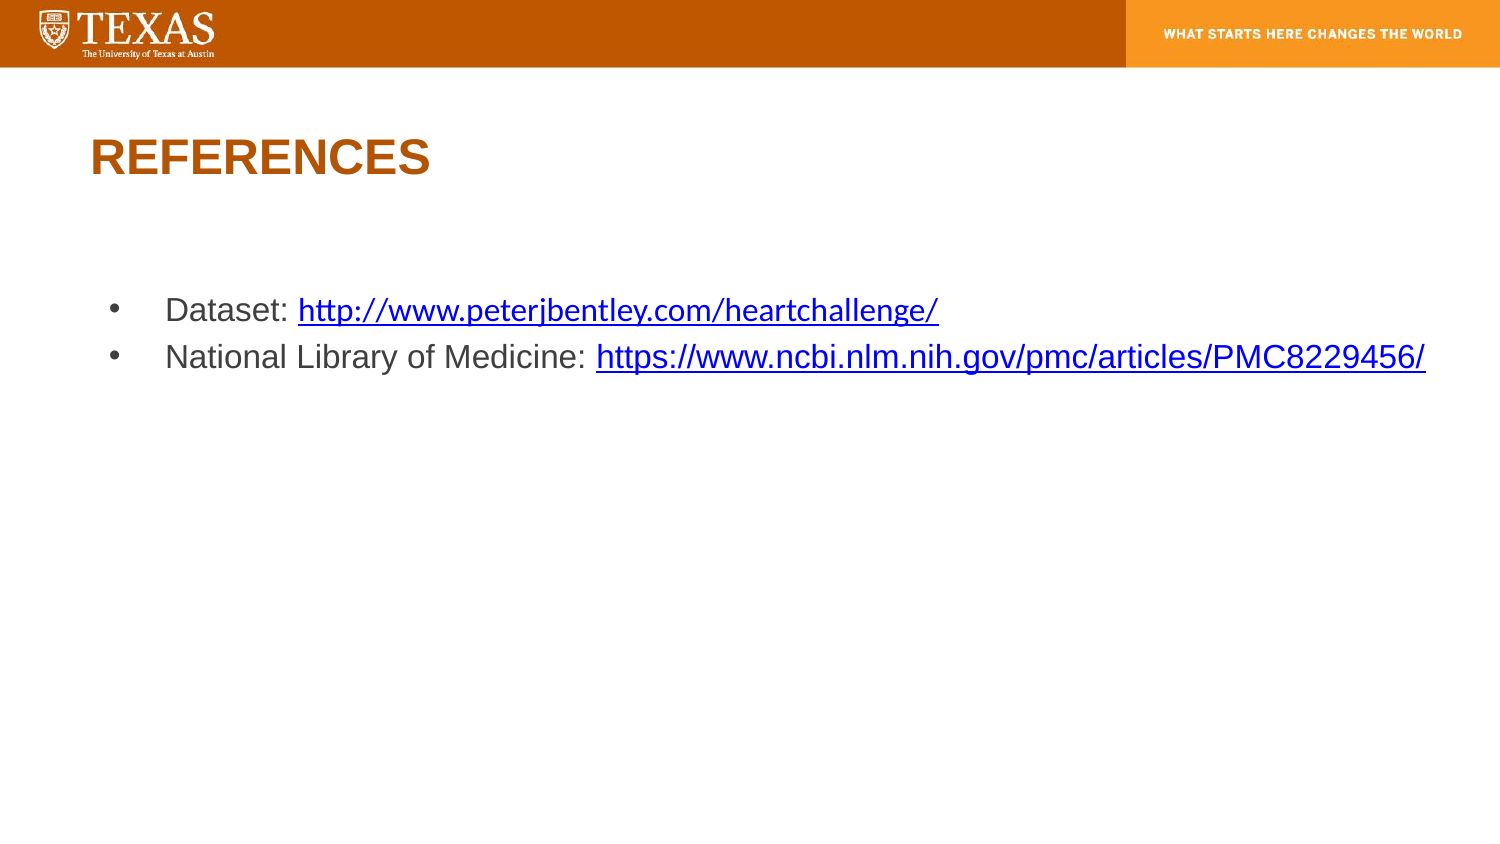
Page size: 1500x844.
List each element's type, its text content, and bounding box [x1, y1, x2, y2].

picture [0, 0, 1500, 844]
list Dataset: http://www.peterjbentley.com/heartchallenge/ National Library of Medicine: https://www.ncbi.nlm.nih.gov/pmc/articles/PMC8229456/ [75, 280, 1450, 759]
title REFERENCES [75, 83, 1425, 225]
